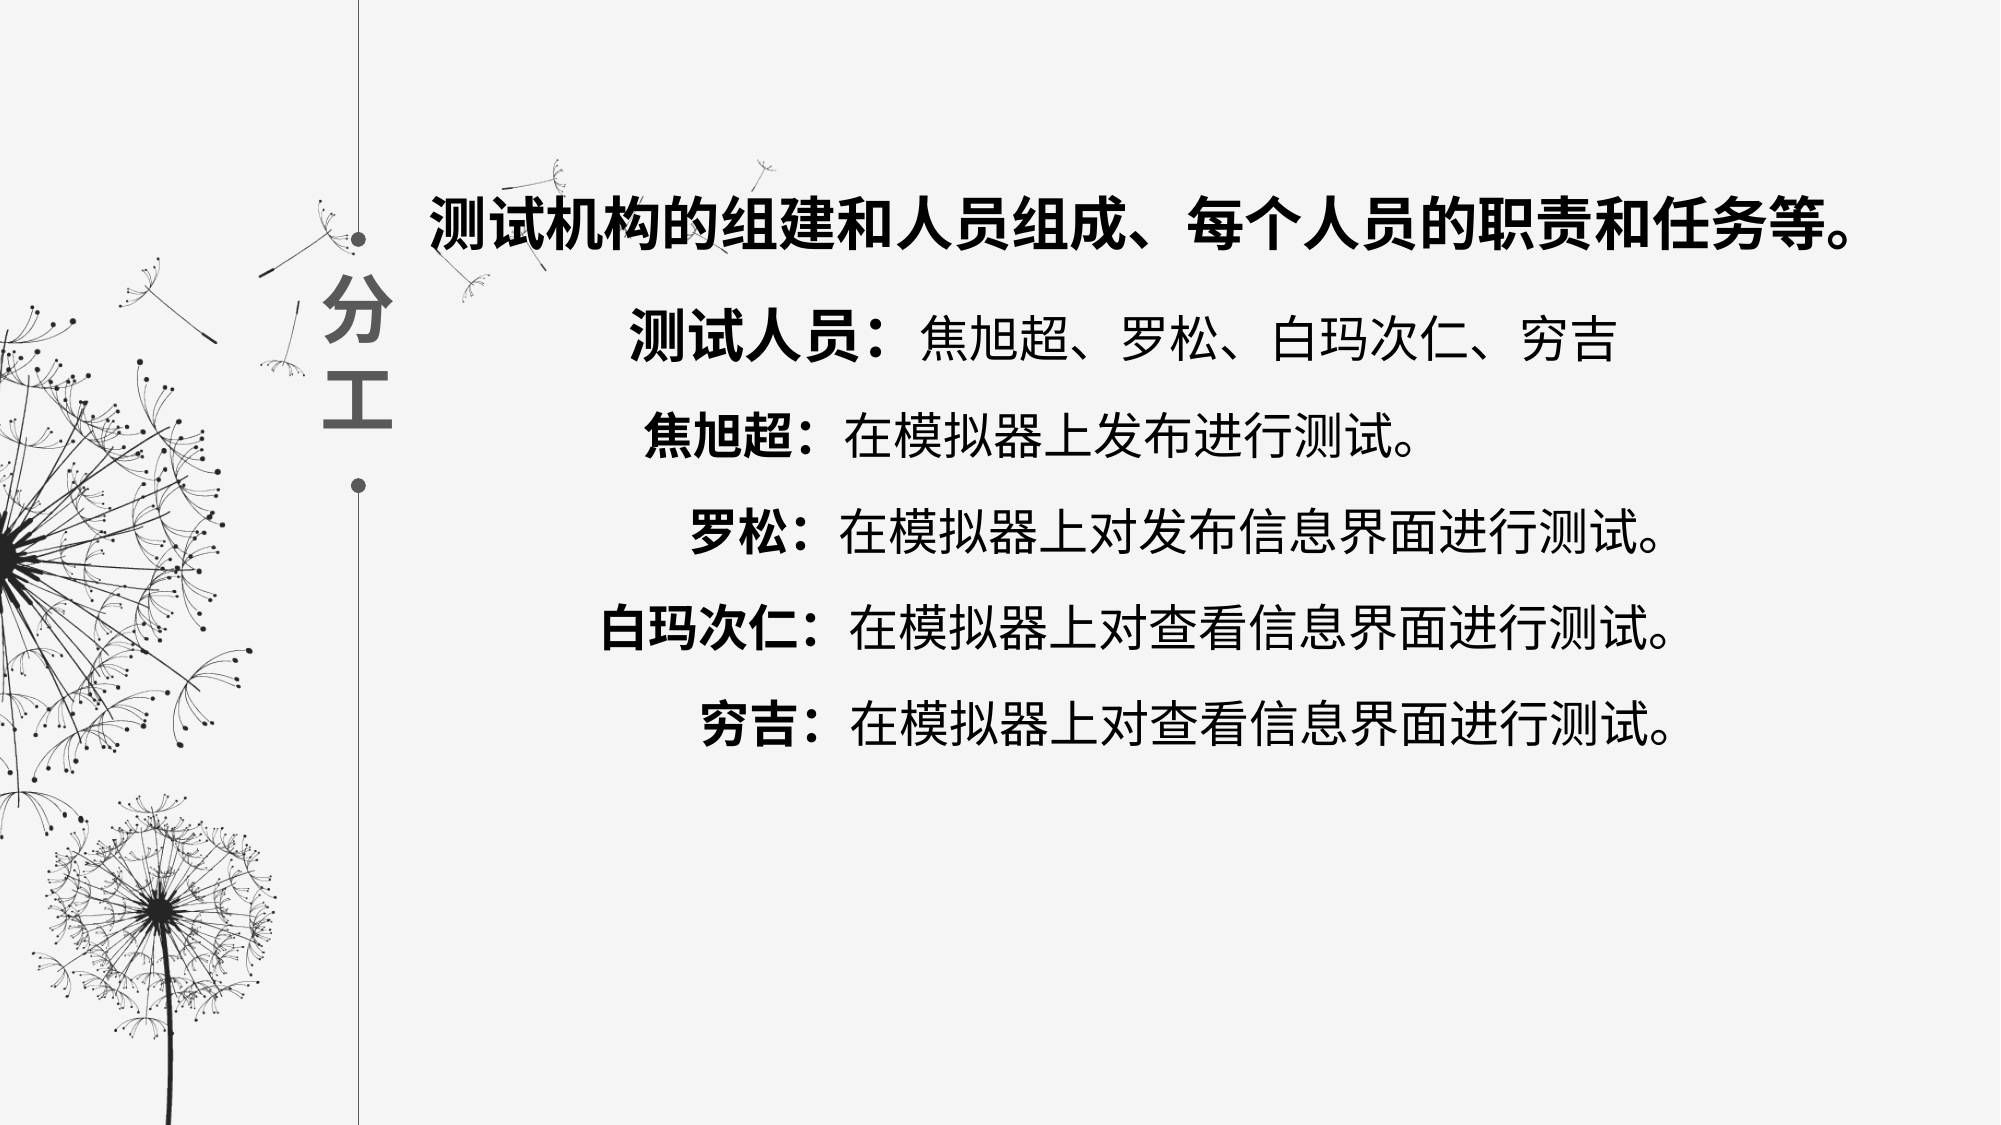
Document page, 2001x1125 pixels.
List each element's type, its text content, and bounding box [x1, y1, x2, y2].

text_box 测试机构的组建和人员组成、每个人员的职责和任务等。 测试人员：焦旭超、罗松、白玛次仁、穷吉 焦旭超：在模拟器上发布进行测试。 罗松：在模拟器上对发布信息界面进行测试。 白玛次仁：在模拟器上对查看信息界面进行测试。 穷吉：在模拟器上对查看信息界面进行测试。 [819, 179, 1964, 760]
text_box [0, 0, 815, 1125]
